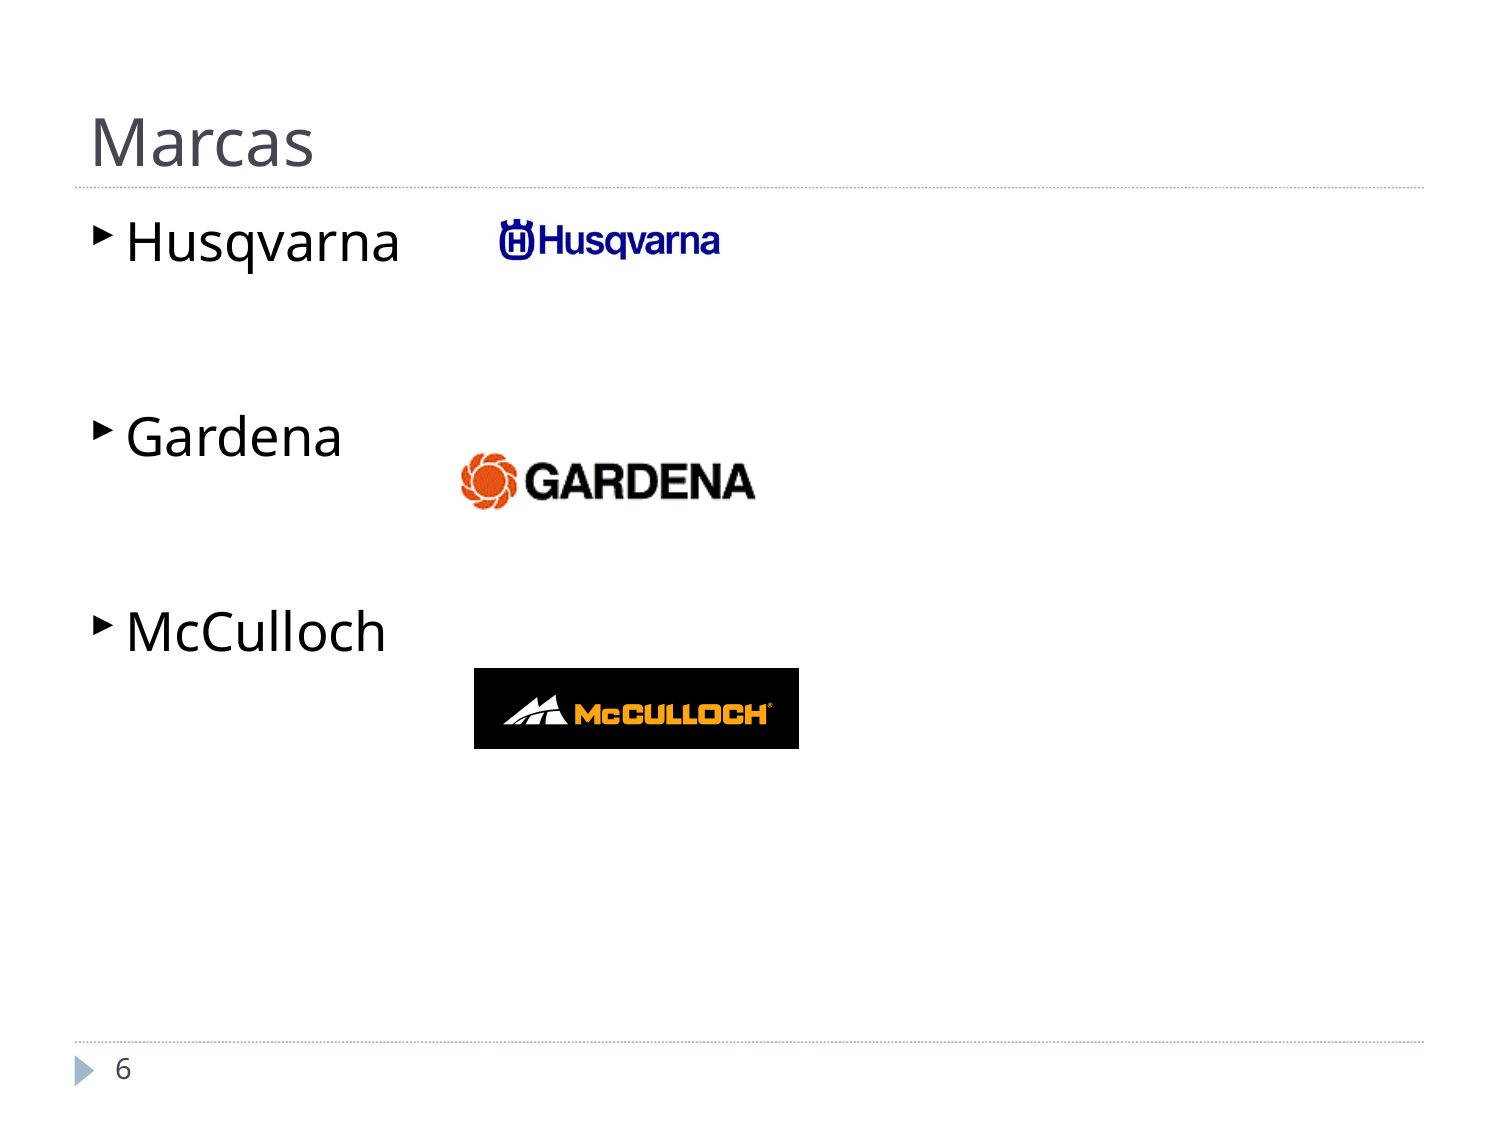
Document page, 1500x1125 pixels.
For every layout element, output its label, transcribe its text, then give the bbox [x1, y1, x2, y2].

text_box Marcas [75, 24, 1425, 188]
text_box <number> [100, 1042, 426, 1103]
picture [480, 207, 742, 273]
picture [454, 442, 768, 522]
text_box Husqvarna Gardena McCulloch [75, 200, 1425, 1010]
picture [474, 668, 799, 749]
